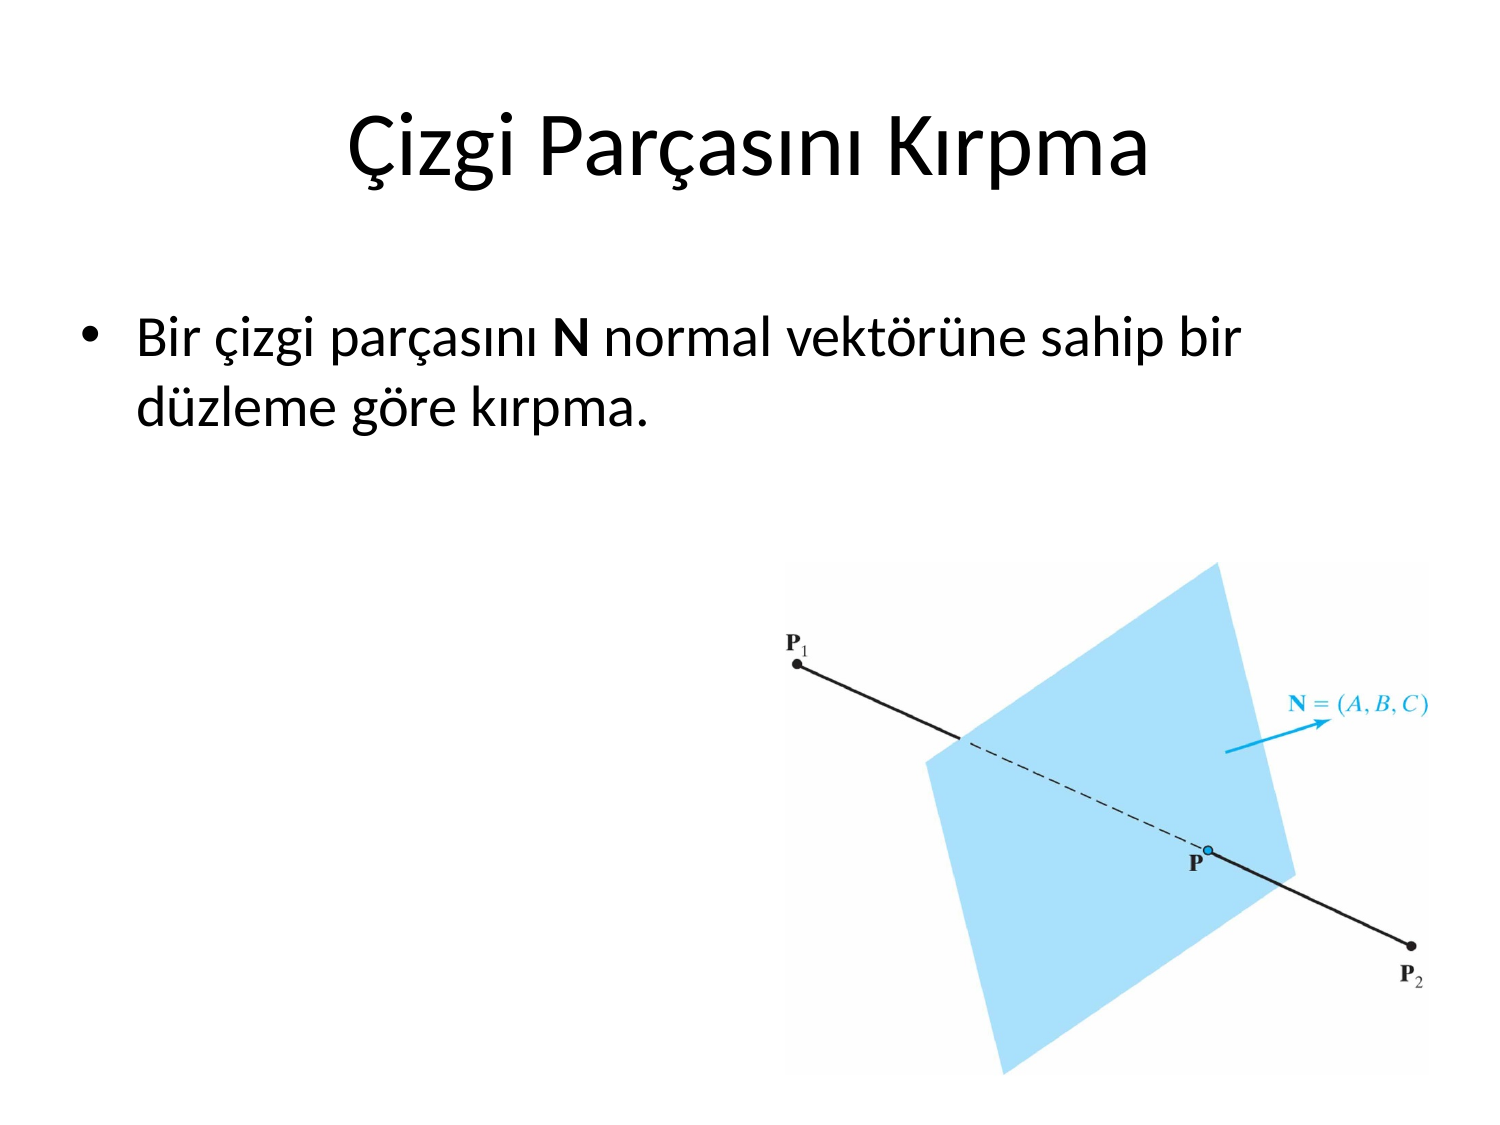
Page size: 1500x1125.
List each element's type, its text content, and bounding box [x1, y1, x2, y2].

title Çizgi Parçasını Kırpma [75, 45, 1425, 233]
list Bir çizgi parçasını N normal vektörüne sahip bir düzleme göre kırpma. [64, 290, 1390, 527]
picture [785, 562, 1429, 1081]
